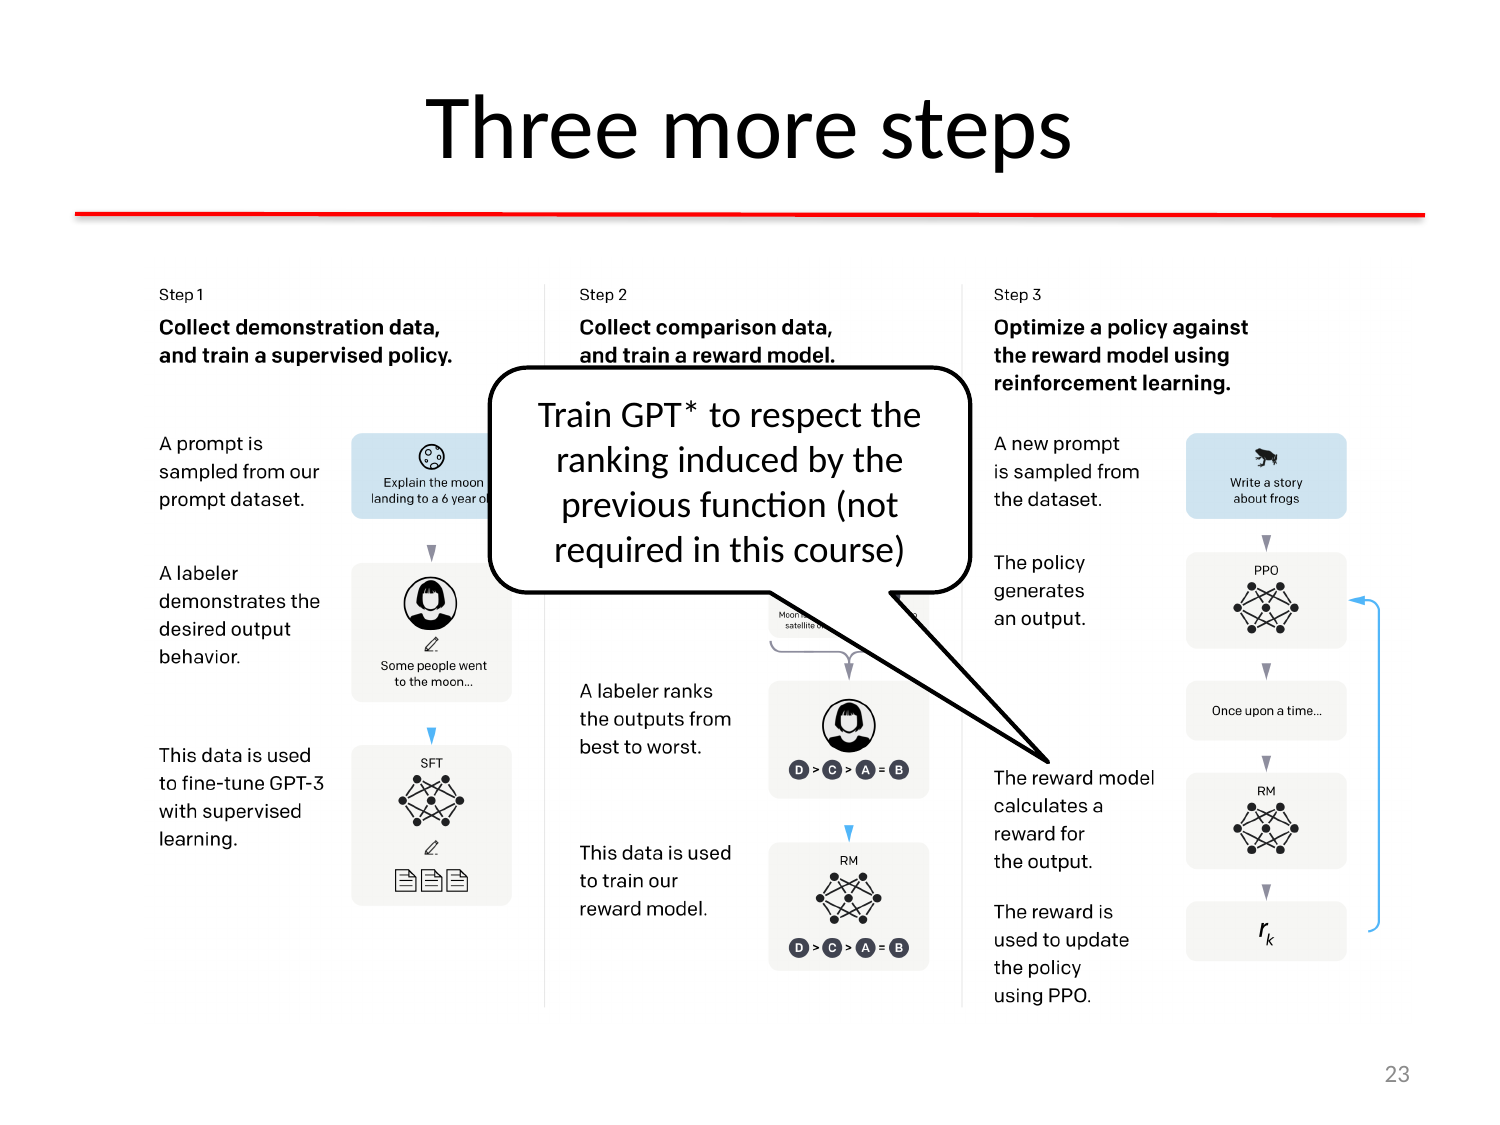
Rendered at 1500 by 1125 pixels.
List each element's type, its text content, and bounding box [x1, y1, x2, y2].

picture [143, 257, 1412, 1024]
slide_number 23 [1074, 1042, 1425, 1103]
title Three more steps [75, 45, 1425, 198]
